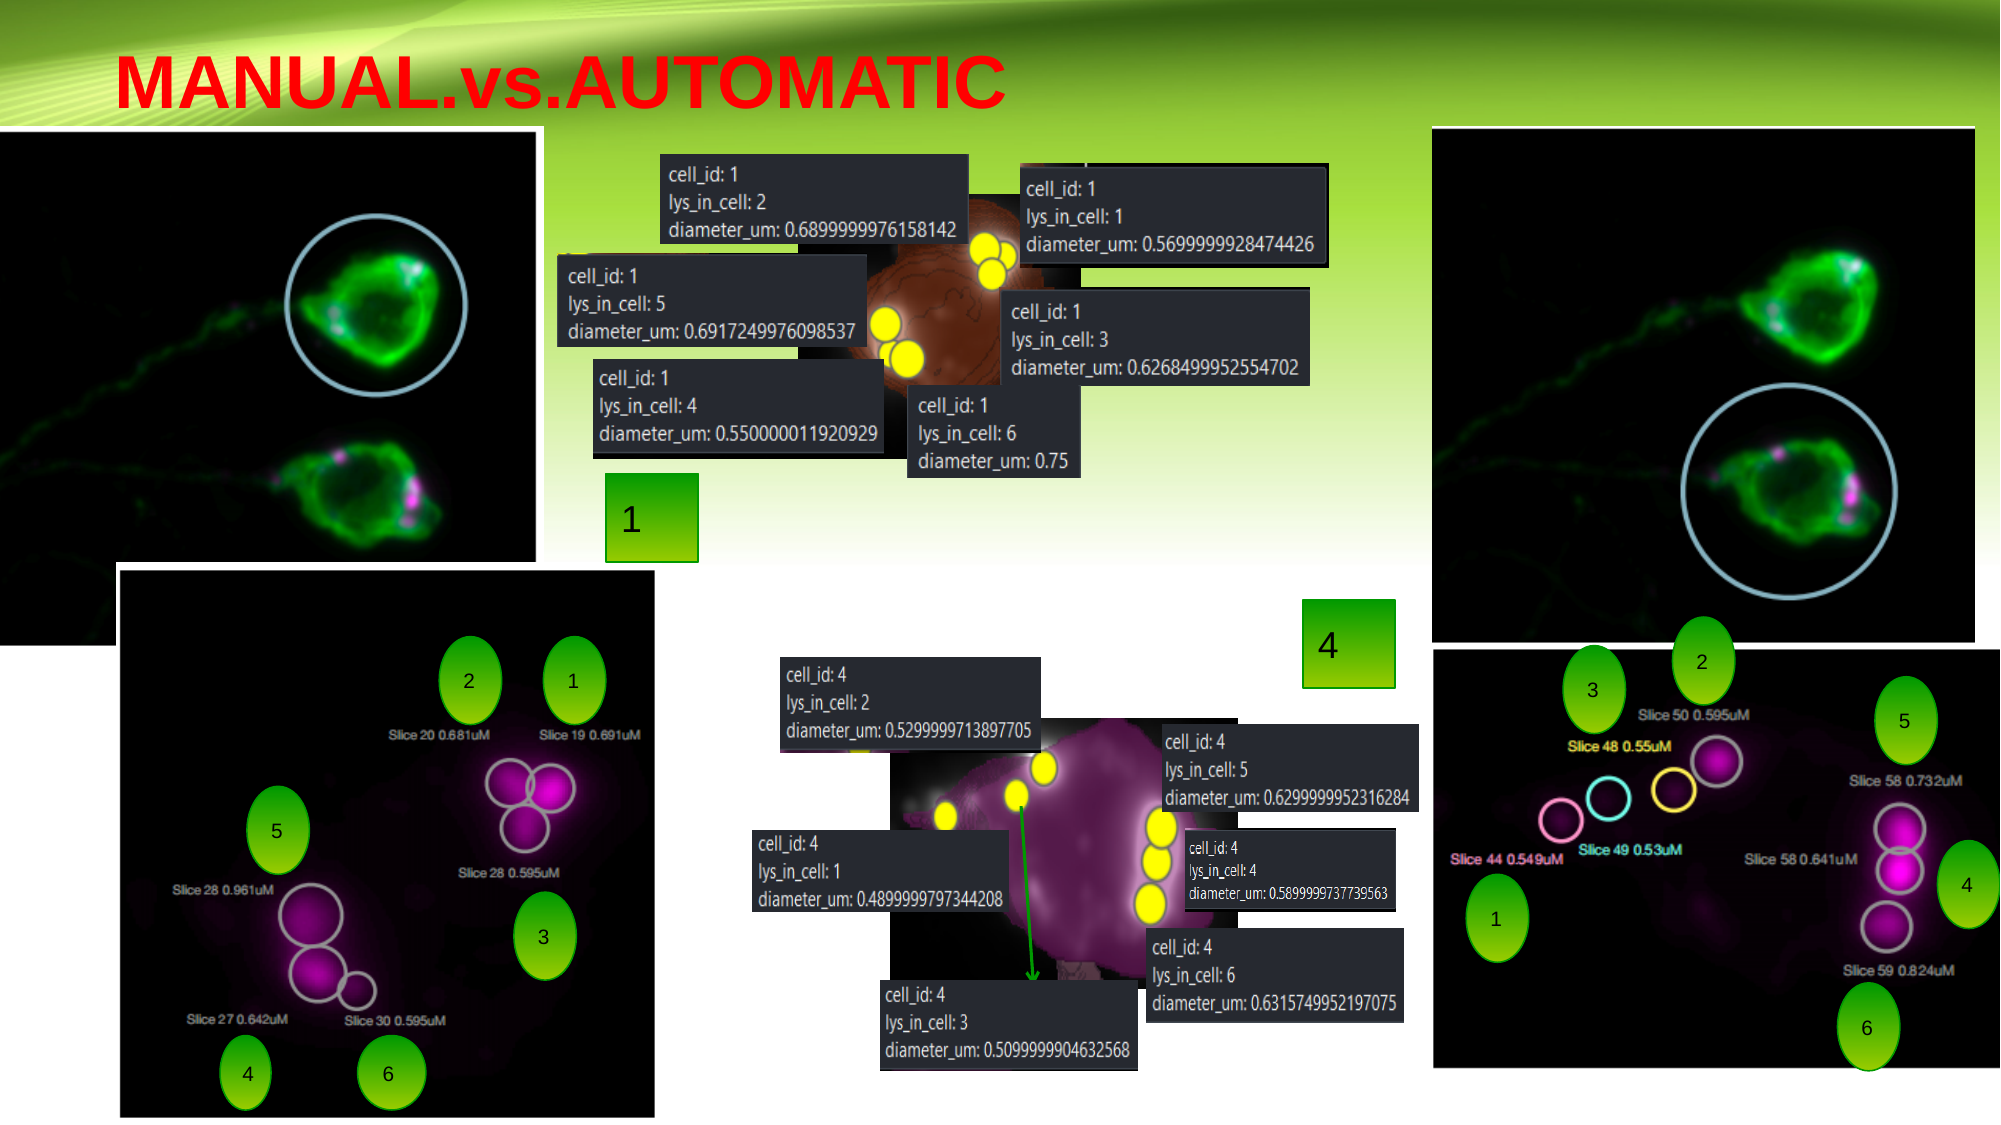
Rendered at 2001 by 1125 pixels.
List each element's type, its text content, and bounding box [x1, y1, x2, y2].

picture [0, 0, 2000, 1125]
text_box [557, 154, 1329, 478]
text_box 1 [605, 478, 699, 563]
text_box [752, 657, 1419, 1071]
text_box 4 [1302, 599, 1396, 657]
title MANUAL.vs.AUTOMATIC [99, 30, 1901, 127]
